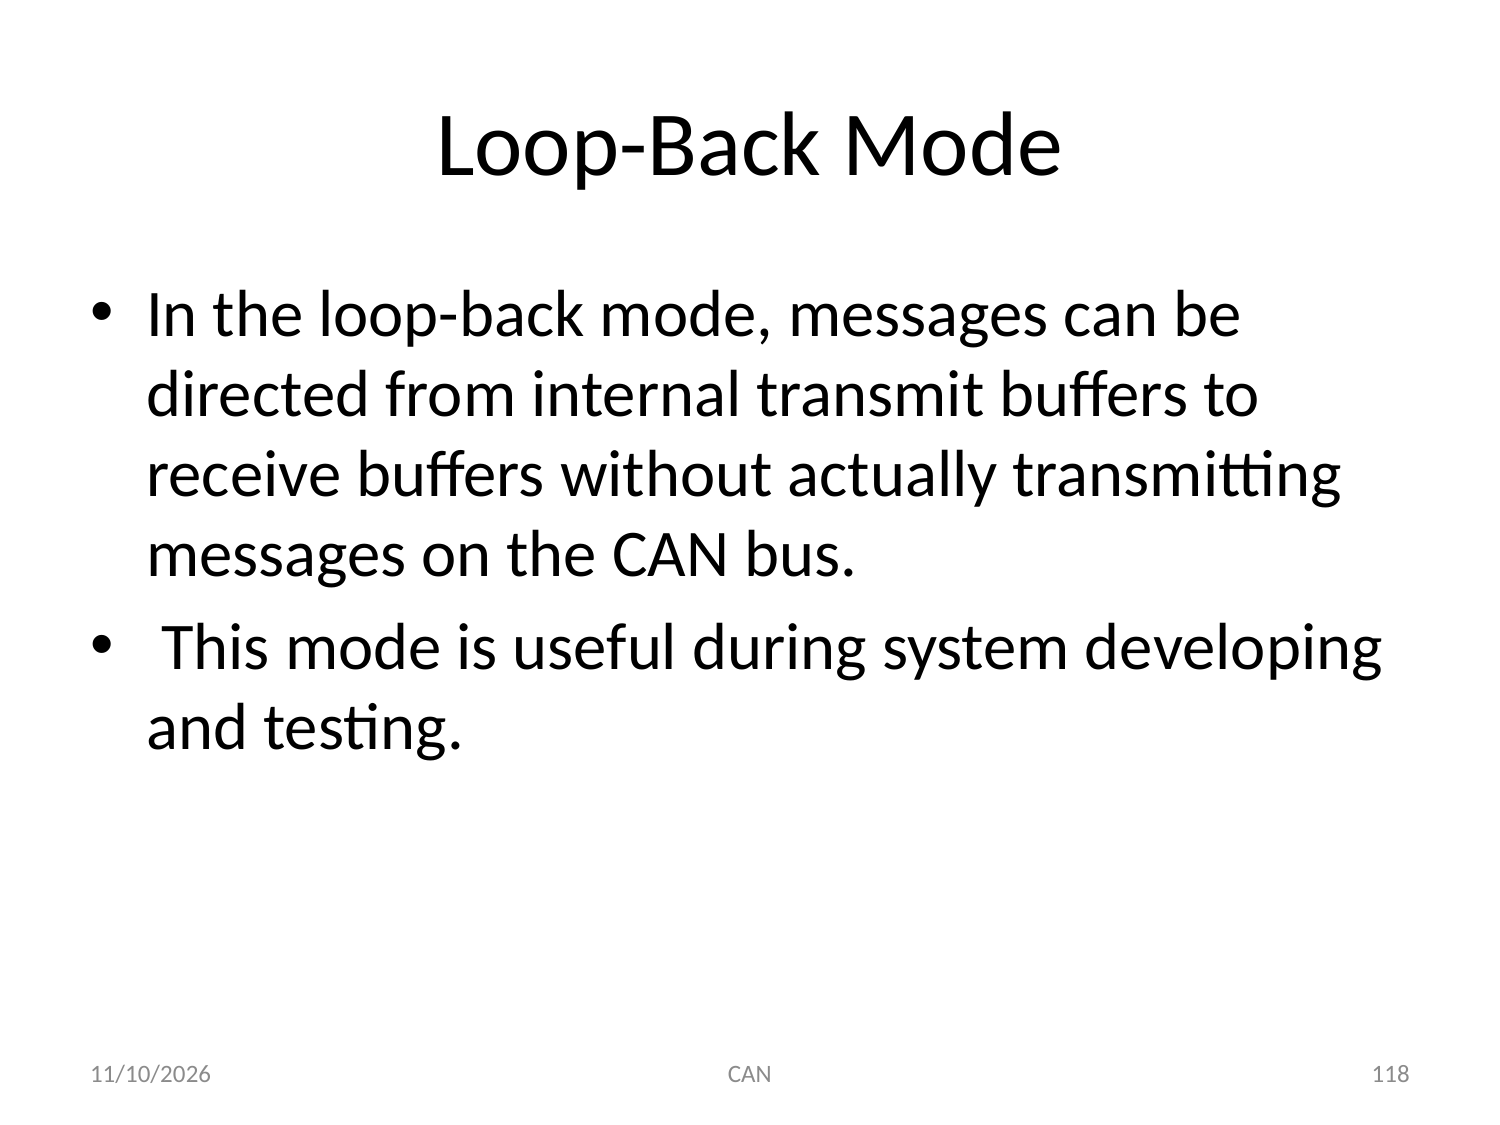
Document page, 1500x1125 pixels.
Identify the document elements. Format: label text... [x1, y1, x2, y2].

footer CAN [512, 1042, 988, 1103]
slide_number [75, 1042, 425, 1103]
slide_number 118 [1074, 1042, 1425, 1103]
list In the loop-back mode, messages can be directed from internal transmit buffers to receive buffers without actually transmitting messages on the CAN bus. This mode is useful during system developing and testing. [75, 262, 1425, 1005]
title Loop-Back Mode [75, 45, 1425, 233]
